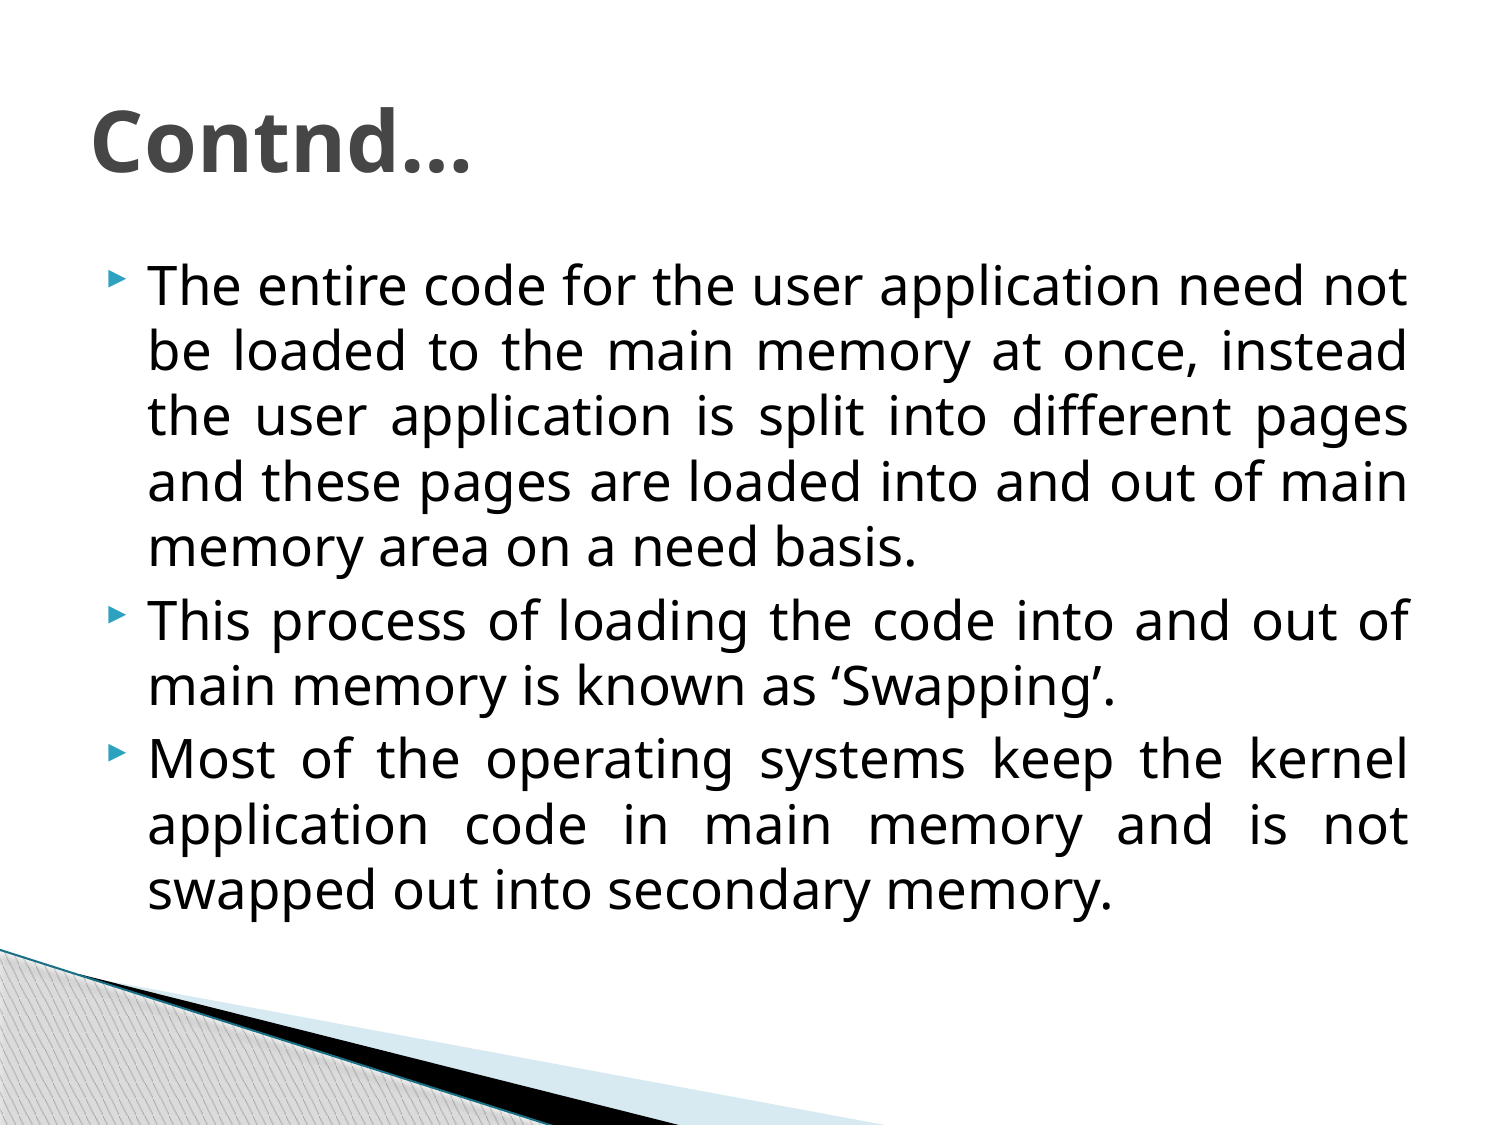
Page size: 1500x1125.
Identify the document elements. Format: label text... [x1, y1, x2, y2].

title Contnd… [75, 45, 1425, 233]
list The entire code for the user application need not be loaded to the main memory at once, instead the user application is split into different pages and these pages are loaded into and out of main memory area on a need basis. This process of loading the code into and out of main memory is known as ‘Swapping’. Most of the operating systems keep the kernel application code in main memory and is not swapped out into secondary memory. [75, 243, 1425, 986]
